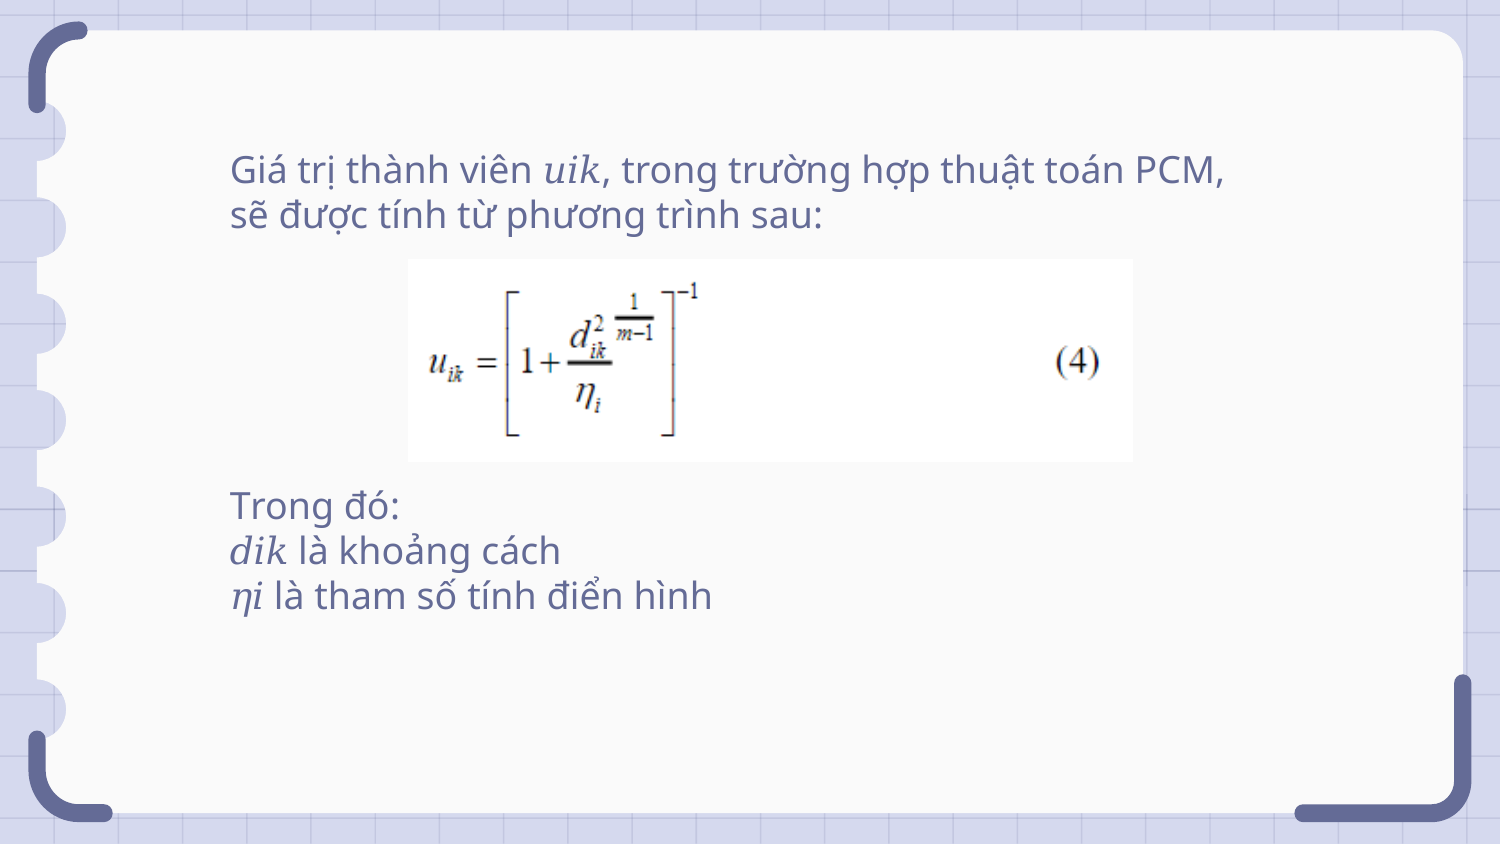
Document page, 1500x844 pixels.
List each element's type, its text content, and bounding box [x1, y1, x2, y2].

text_box Giá trị thành viên 𝑢𝑖𝑘, trong trường hợp thuật toán PCM, sẽ được tính từ phương trình sau: [214, 131, 1256, 226]
picture [408, 259, 1133, 462]
text_box Trong đó: 𝑑𝑖𝑘 là khoảng cách 𝜂𝑖 là tham số tính điển hình [214, 467, 1256, 669]
